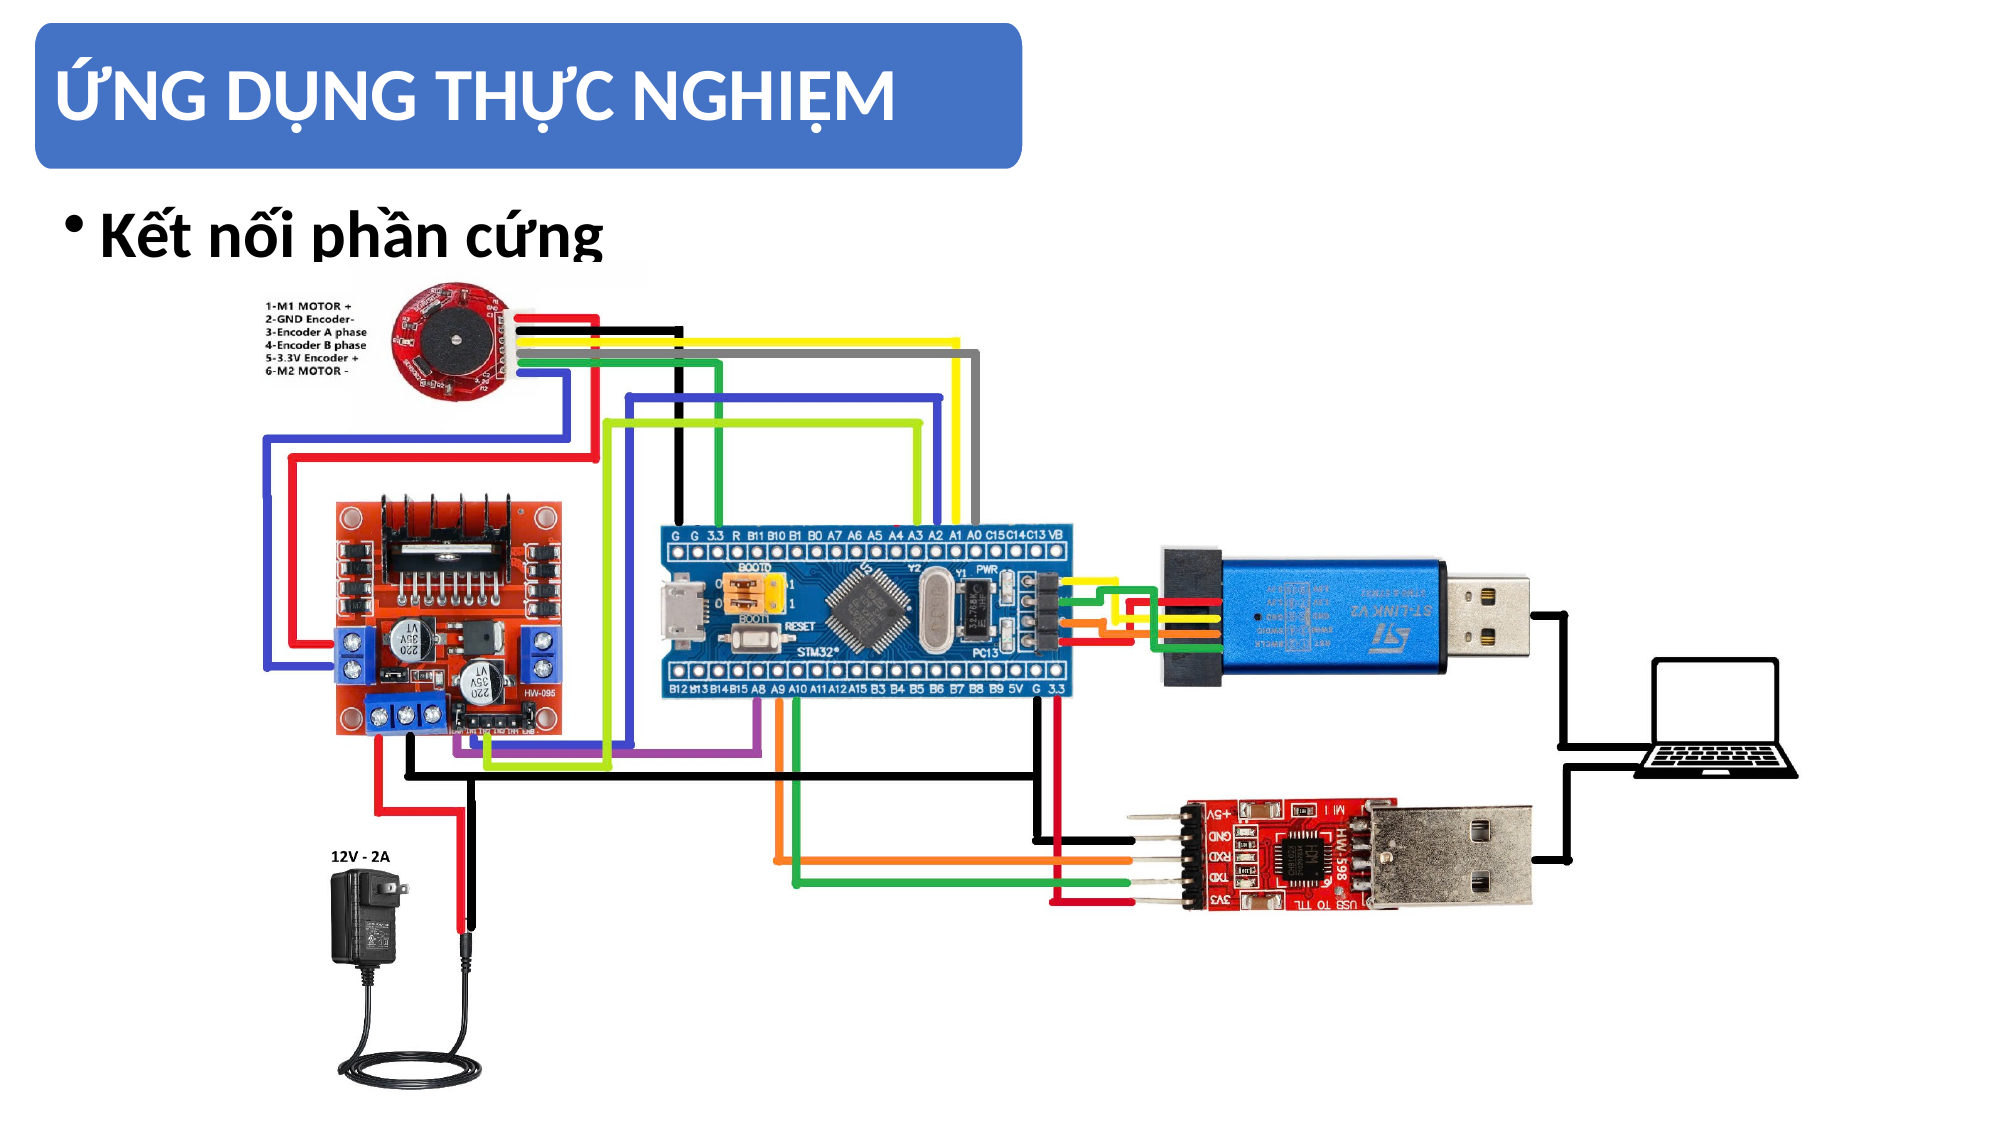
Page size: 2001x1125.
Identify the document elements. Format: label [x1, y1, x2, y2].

text_box [33, 21, 1024, 294]
picture [220, 262, 1827, 1112]
